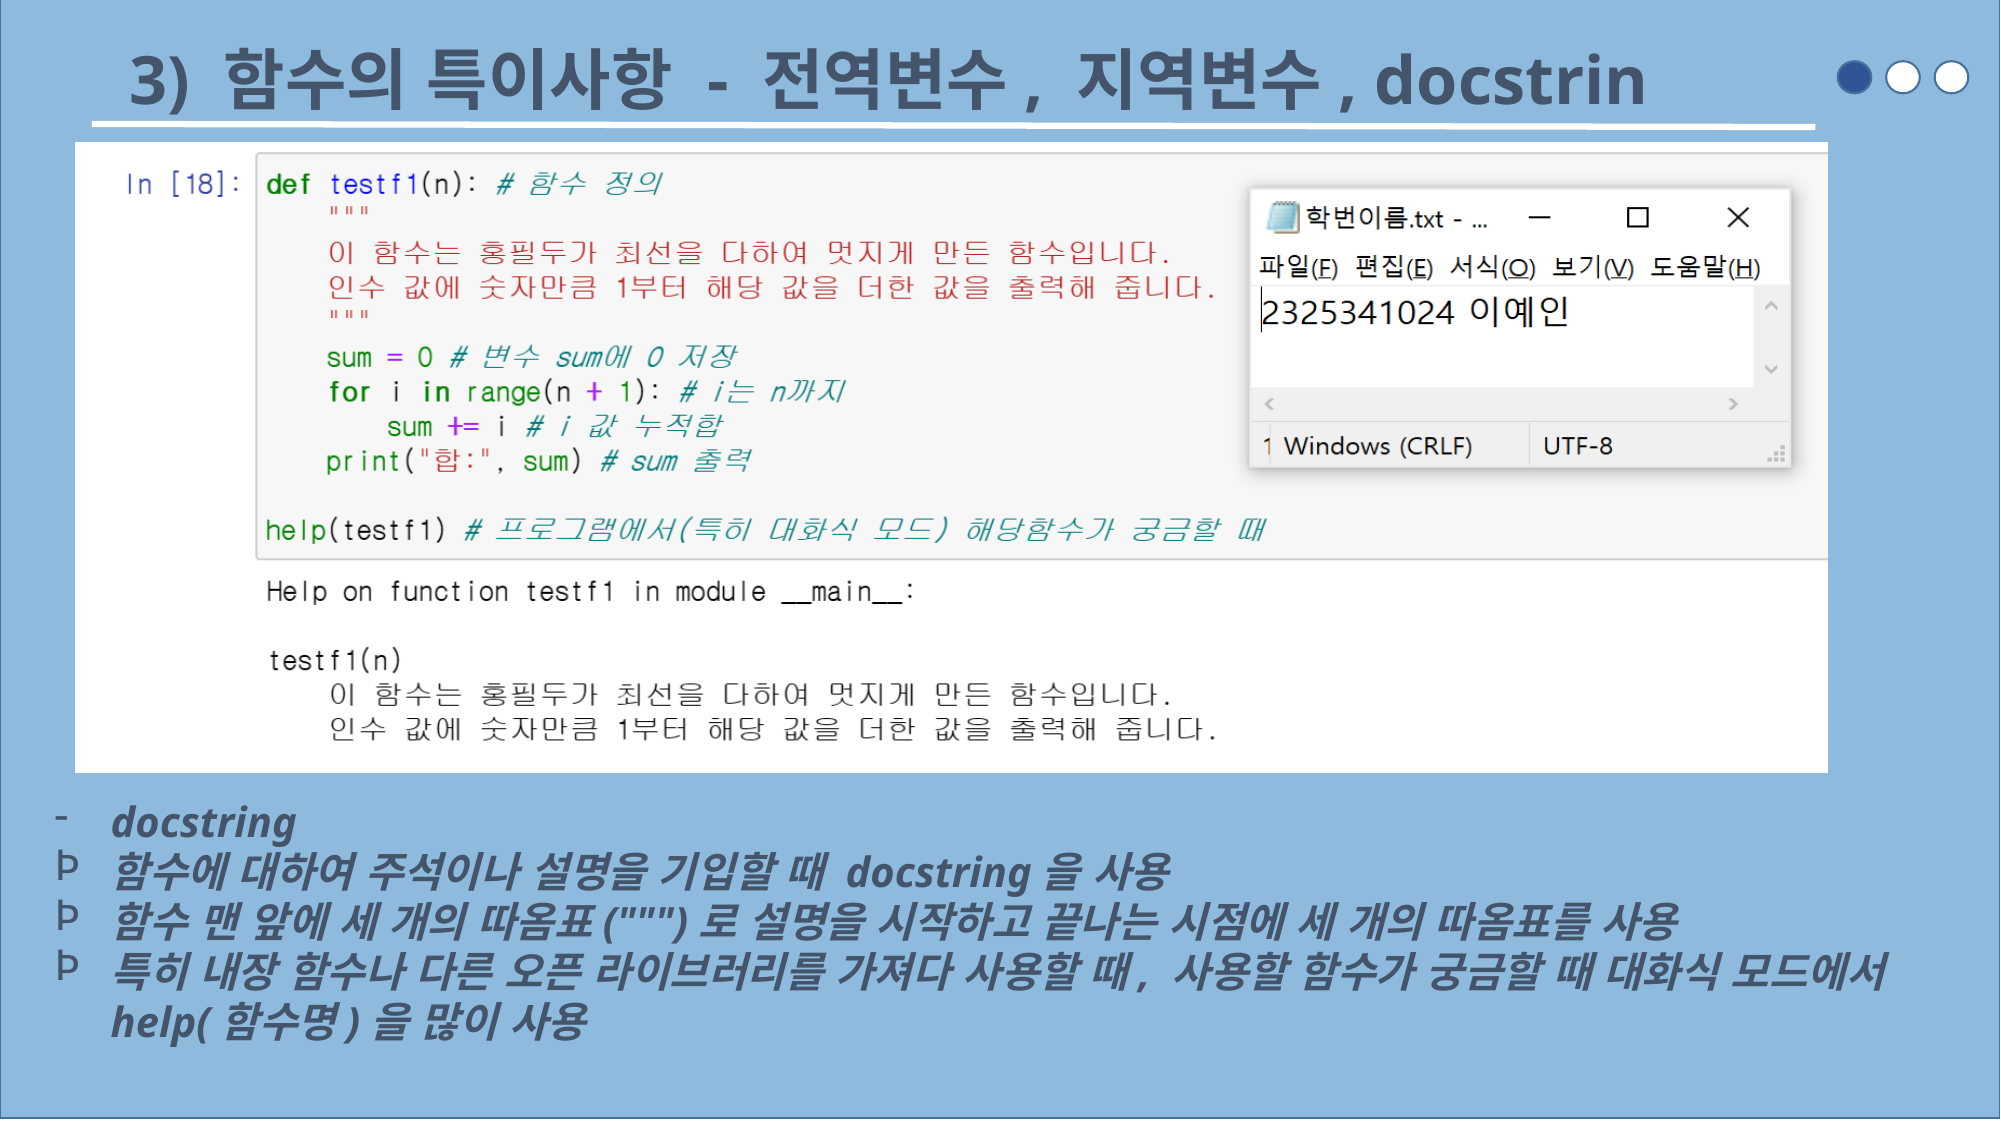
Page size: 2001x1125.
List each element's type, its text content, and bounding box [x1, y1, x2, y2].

text_box docstring 함수에 대하여 주석이나 설명을 기입할 때 docstring을 사용 함수 맨 앞에 세 개의 따옴표(""")로 설명을 시작하고 끝나는 시점에 세 개의 따옴표를 사용 특히 내장 함수나 다른 오픈 라이브러리를 가져다 사용할 때, 사용할 함수가 궁금할 때 대화식 모드에서 help(함수명)을 많이 사용 [39, 788, 1994, 1054]
text_box 3) 함수의 특이사항 - 전역변수, 지역변수, docstrin [114, 30, 1807, 123]
picture [74, 142, 1828, 773]
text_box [1837, 61, 1969, 94]
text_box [91, 123, 1816, 127]
text_box [0, 0, 2000, 1119]
